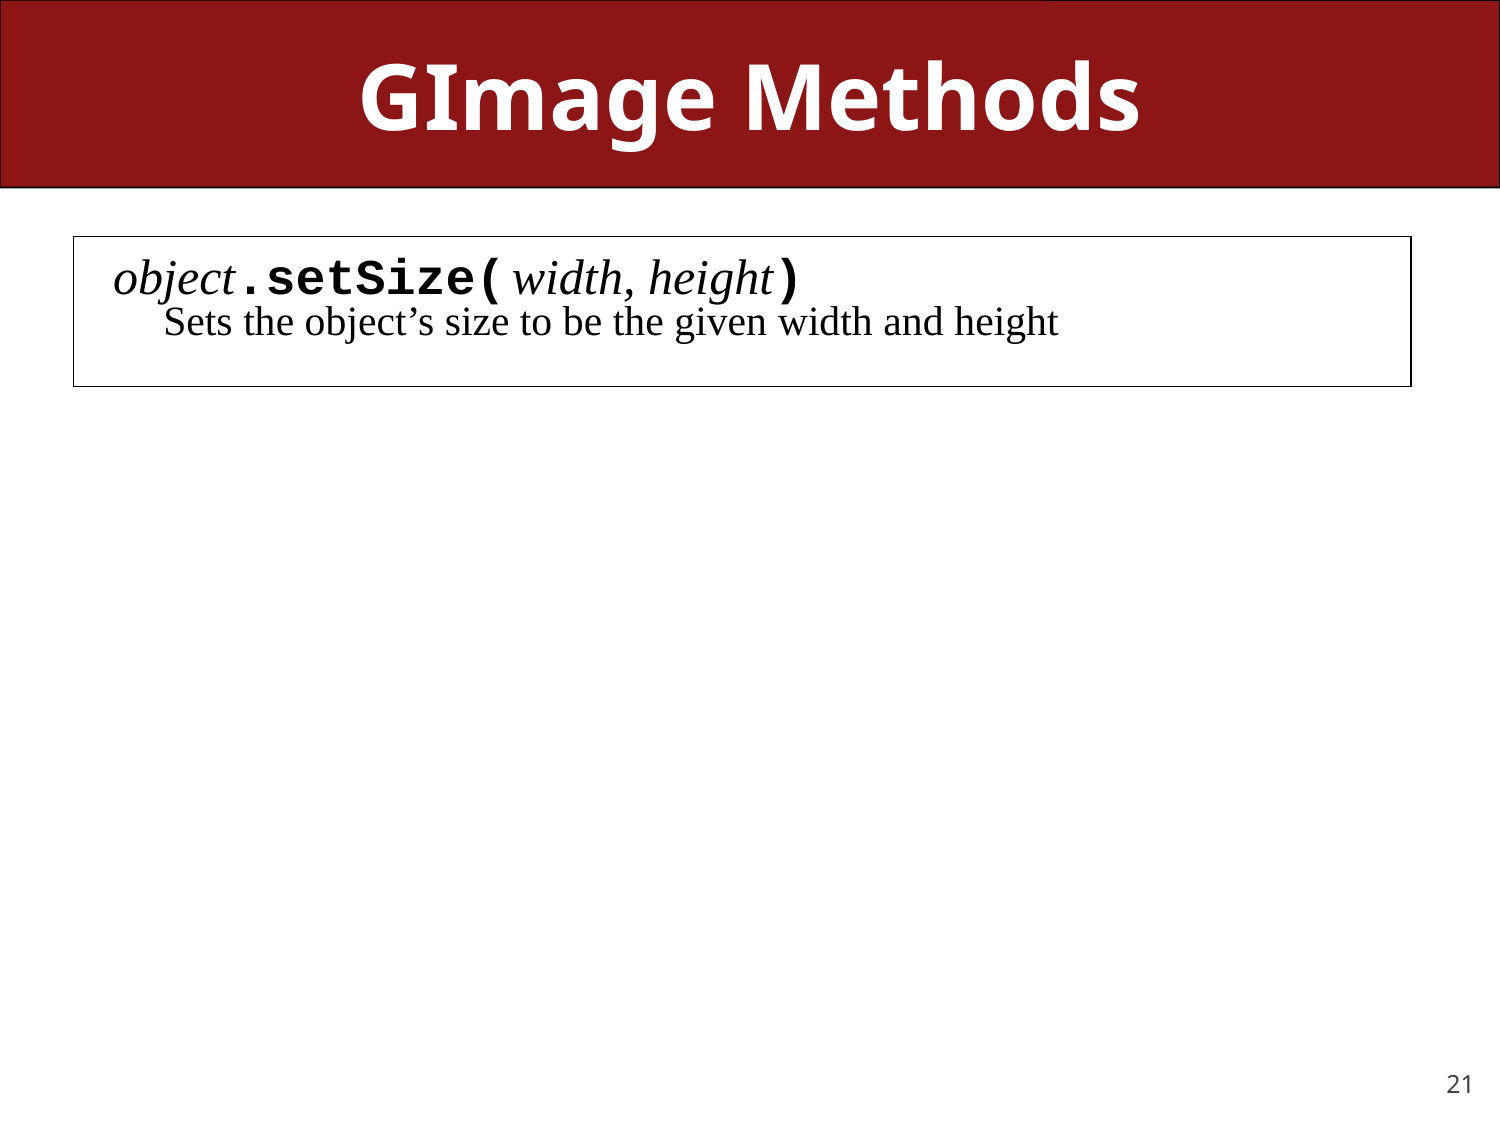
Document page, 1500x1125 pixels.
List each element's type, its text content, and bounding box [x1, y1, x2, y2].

text_box Sets the object’s size to be the given width and height [148, 286, 1399, 351]
text_box [73, 236, 1411, 387]
title GImage Methods [75, 0, 1425, 188]
text_box object.setSize( width, height) [98, 237, 1386, 313]
